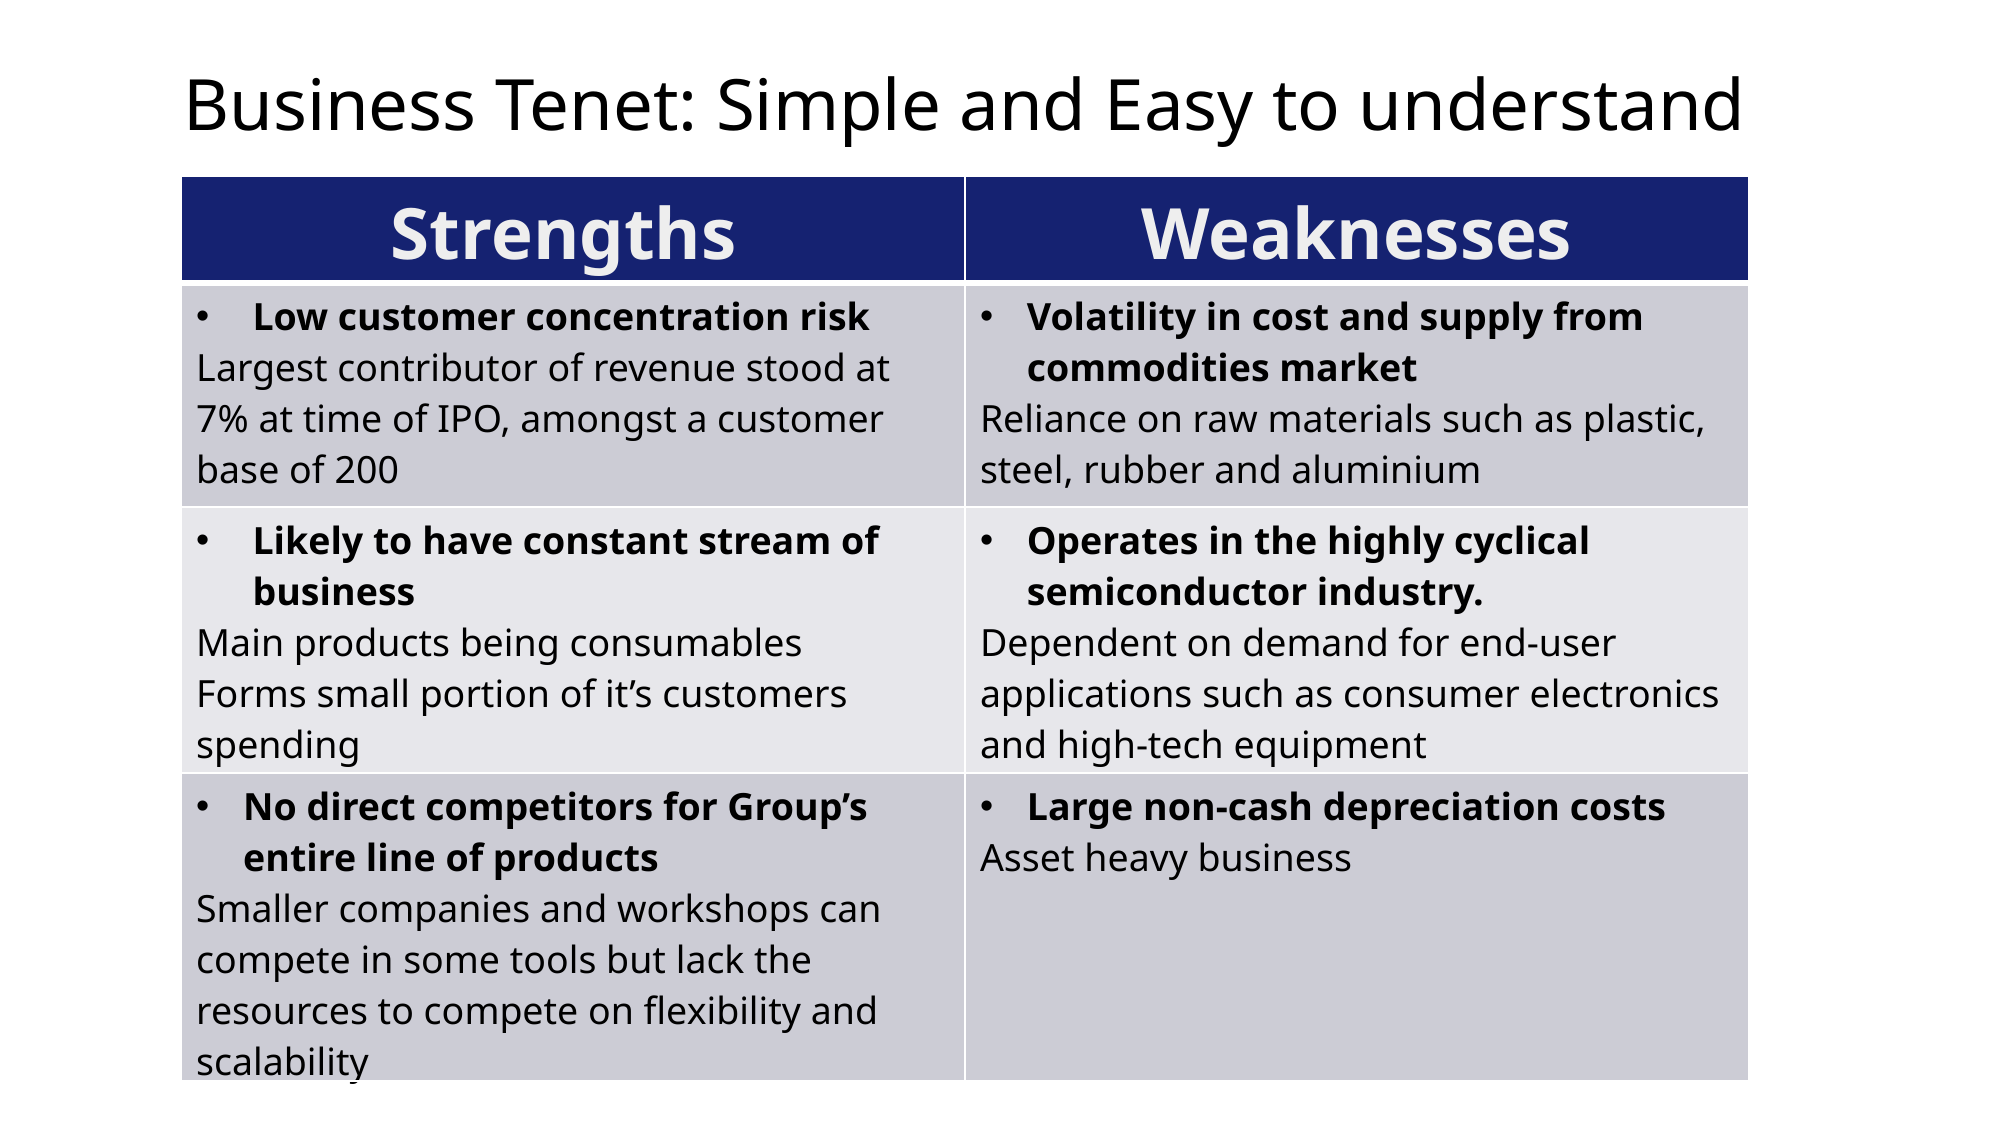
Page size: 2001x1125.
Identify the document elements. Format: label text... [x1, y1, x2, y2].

text_box Business Tenet: Simple and Easy to understand [83, 60, 1847, 145]
table_cell Low customer concentration risk Largest contributor of revenue stood at 7% at time of IPO, amongst a customer base of 200 [182, 286, 964, 506]
table_cell Volatility in cost and supply from commodities market Reliance on raw materials such as plastic, steel, rubber and aluminium [966, 286, 1748, 506]
table_cell No direct competitors for Group’s entire line of products Smaller companies and workshops can compete in some tools but lack the resources to compete on flexibility and scalability [182, 774, 964, 1080]
table_header Strengths [182, 177, 964, 280]
table_cell Likely to have constant stream of business Main products being consumables Forms small portion of it’s customers spending [182, 508, 964, 772]
table_header Weaknesses [966, 177, 1748, 280]
table_cell Operates in the highly cyclical semiconductor industry. Dependent on demand for end-user applications such as consumer electronics and high-tech equipment [966, 508, 1748, 772]
table_cell Large non-cash depreciation costs Asset heavy business [966, 774, 1748, 1080]
